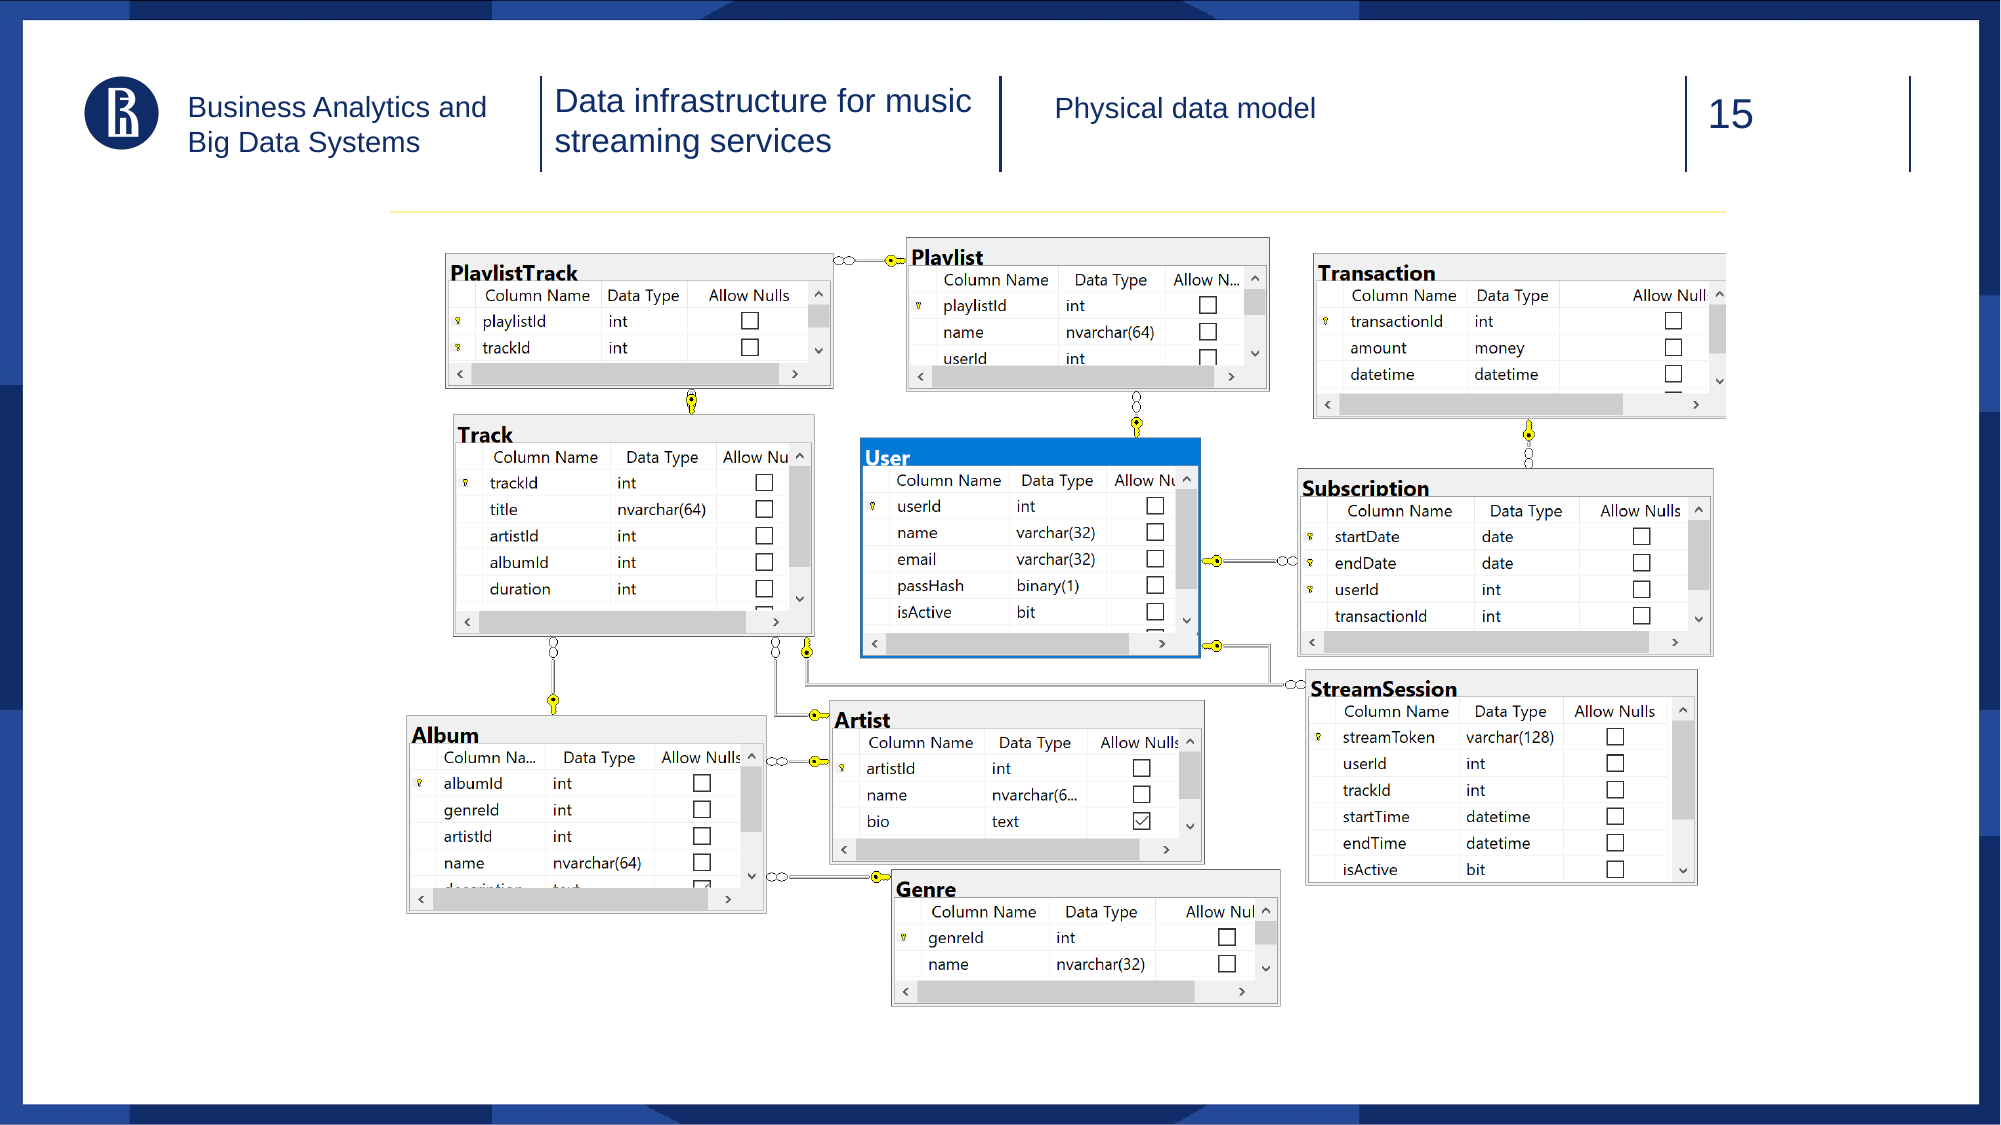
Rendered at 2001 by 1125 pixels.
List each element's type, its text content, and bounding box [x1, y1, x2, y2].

list Physical data model [1054, 89, 1395, 157]
picture [0, 0, 2001, 1125]
list Data infrastructure for music streaming services [554, 78, 1075, 146]
list Business Analytics and Big Data Systems [187, 88, 500, 157]
